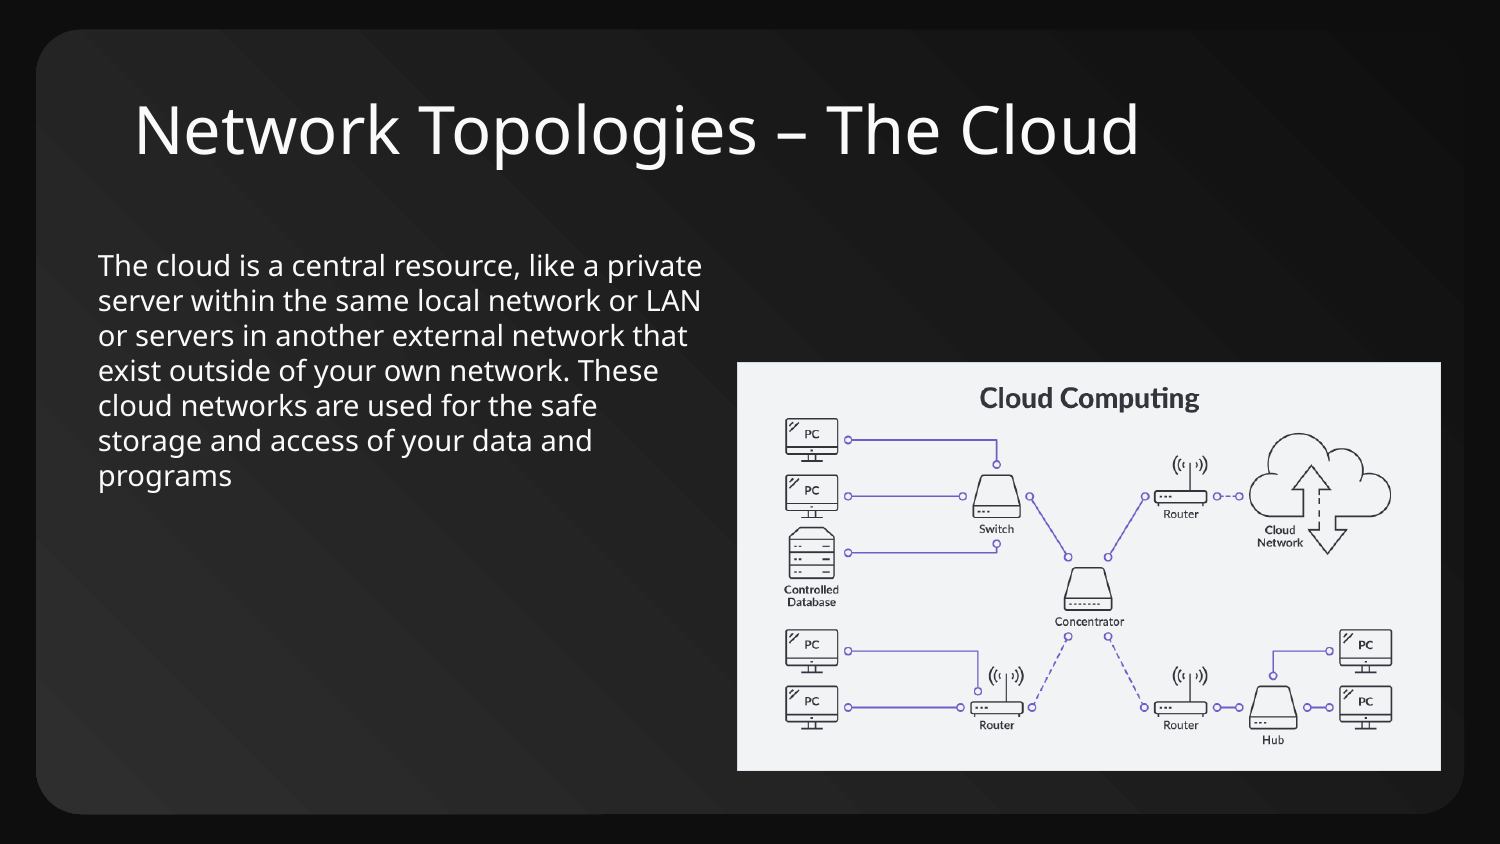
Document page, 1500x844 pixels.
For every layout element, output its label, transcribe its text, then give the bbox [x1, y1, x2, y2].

text_box The cloud is a central resource, like a private server within the same local network or LAN or servers in another external network that exist outside of your own network. These cloud networks are used for the safe storage and access of your data and programs [83, 240, 719, 500]
title Network Topologies – The Cloud [118, 72, 1382, 167]
text_box [725, 396, 732, 447]
picture [737, 362, 1441, 771]
